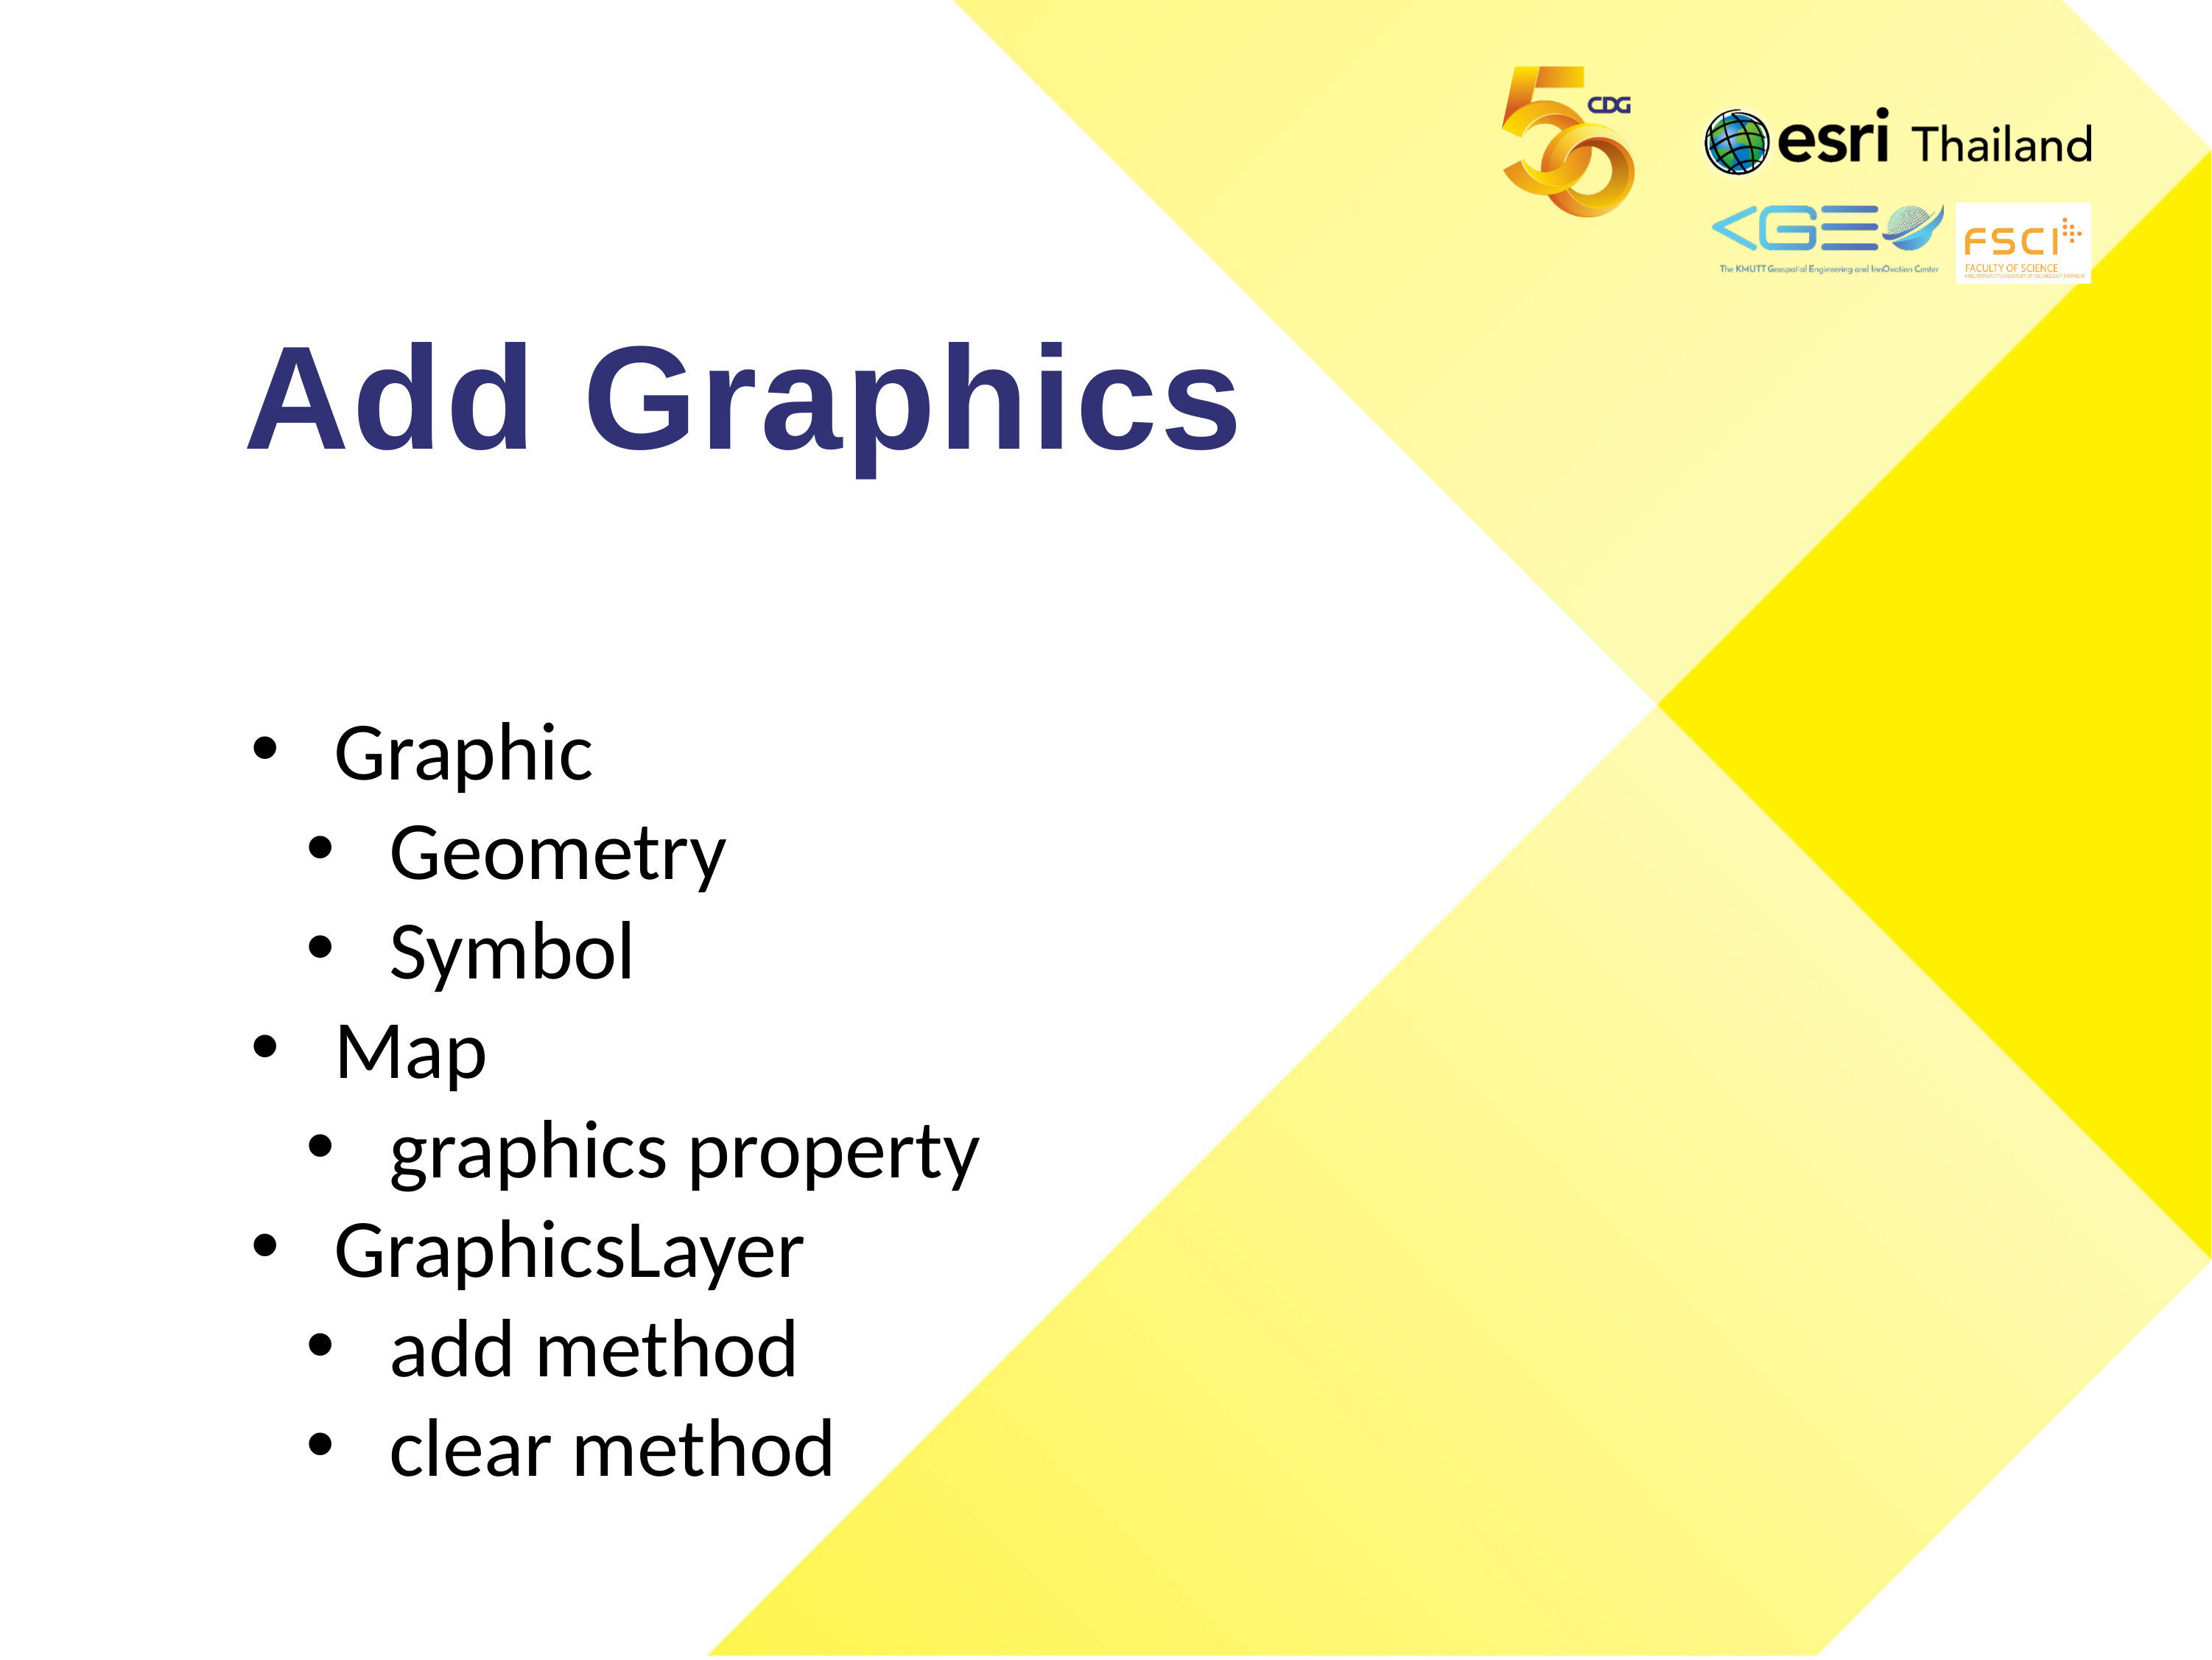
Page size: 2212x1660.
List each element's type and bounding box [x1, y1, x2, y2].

text_box [1501, 66, 2091, 217]
picture [0, 0, 2212, 1659]
